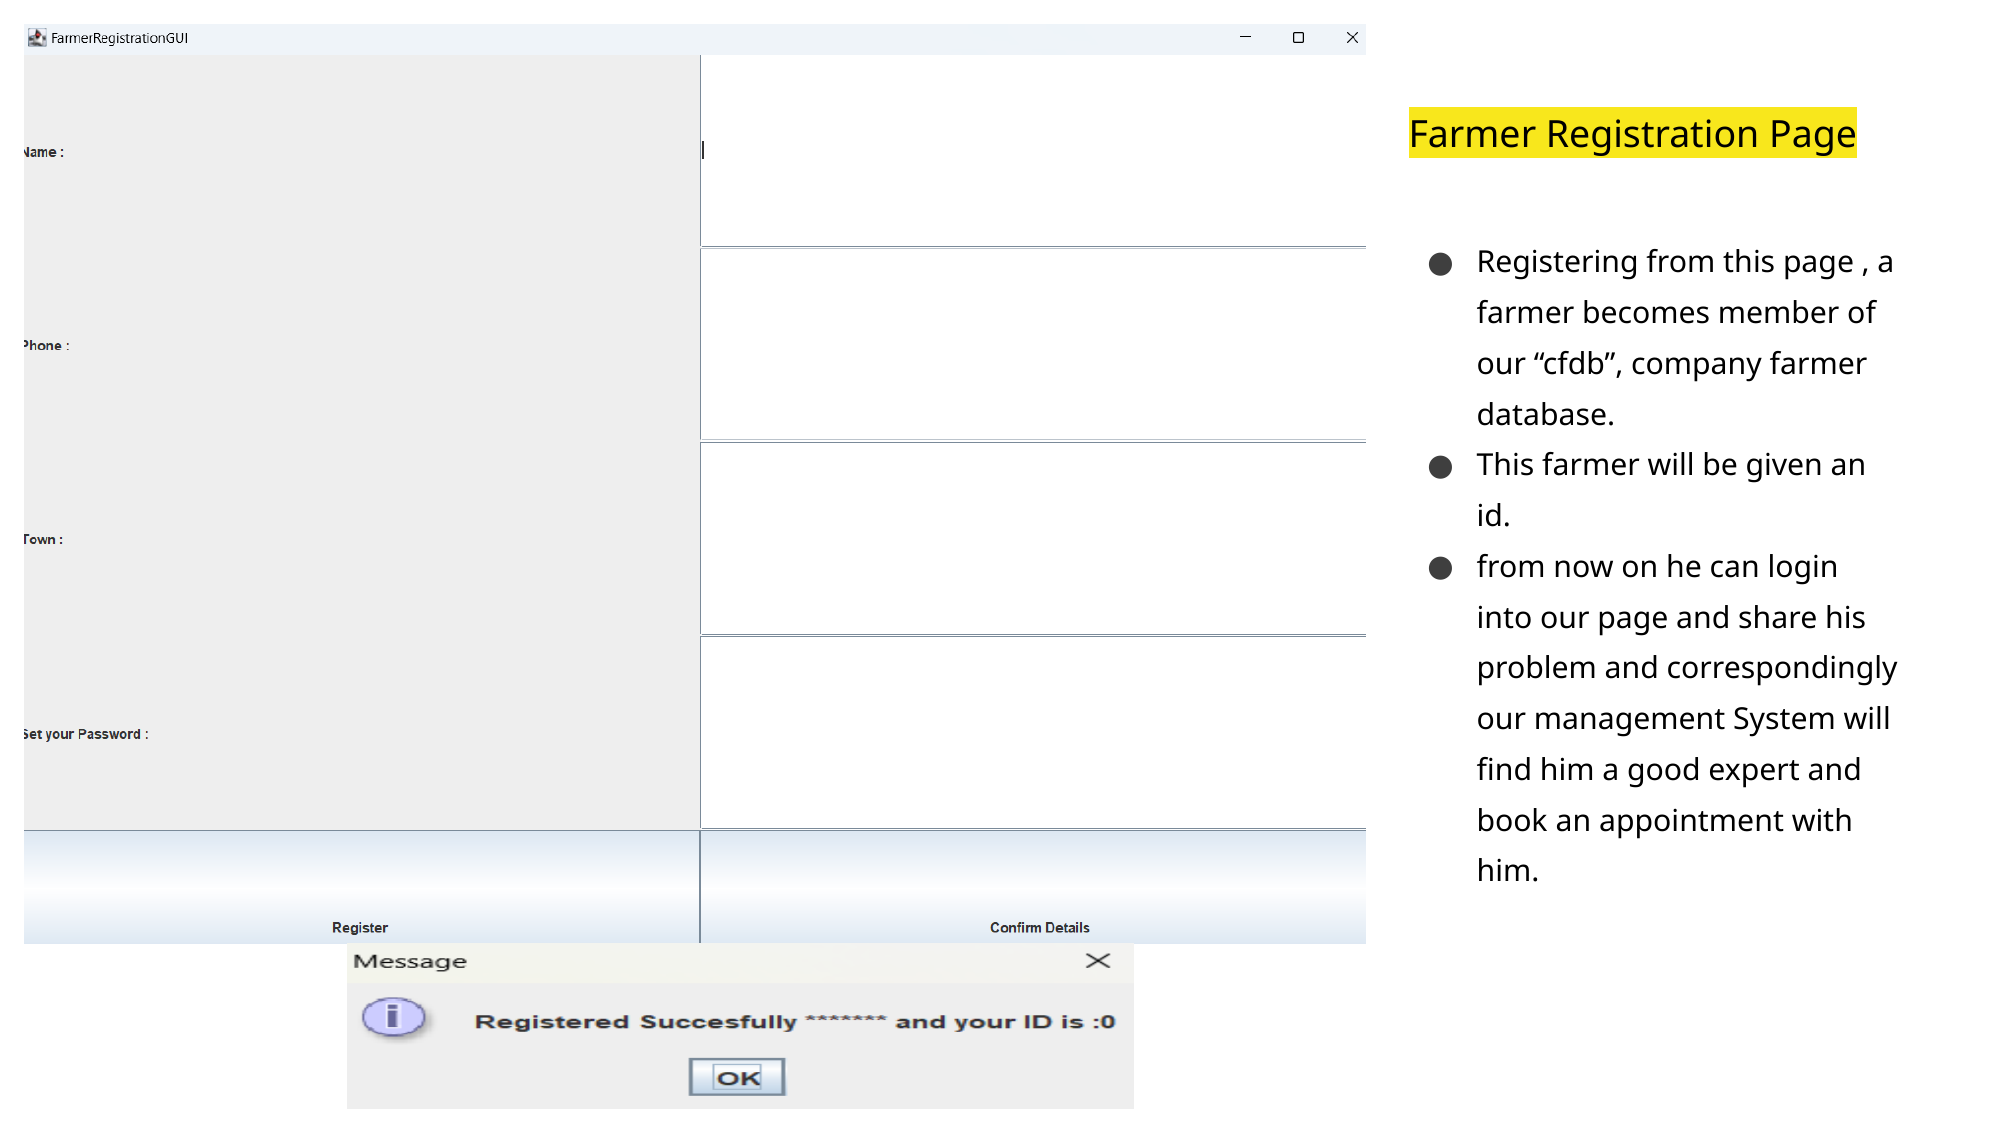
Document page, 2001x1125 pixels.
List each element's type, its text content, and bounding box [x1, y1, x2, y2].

title Farmer Registration Page [1390, 40, 1920, 170]
picture [24, 24, 1366, 1109]
list Registering from this page , a farmer becomes member of our “cfdb”, company farmer database. This farmer will be given an id. from now on he can login into our page and share his problem and correspondingly our management System will find him a good expert and book an appointment with him. [1390, 210, 1920, 944]
